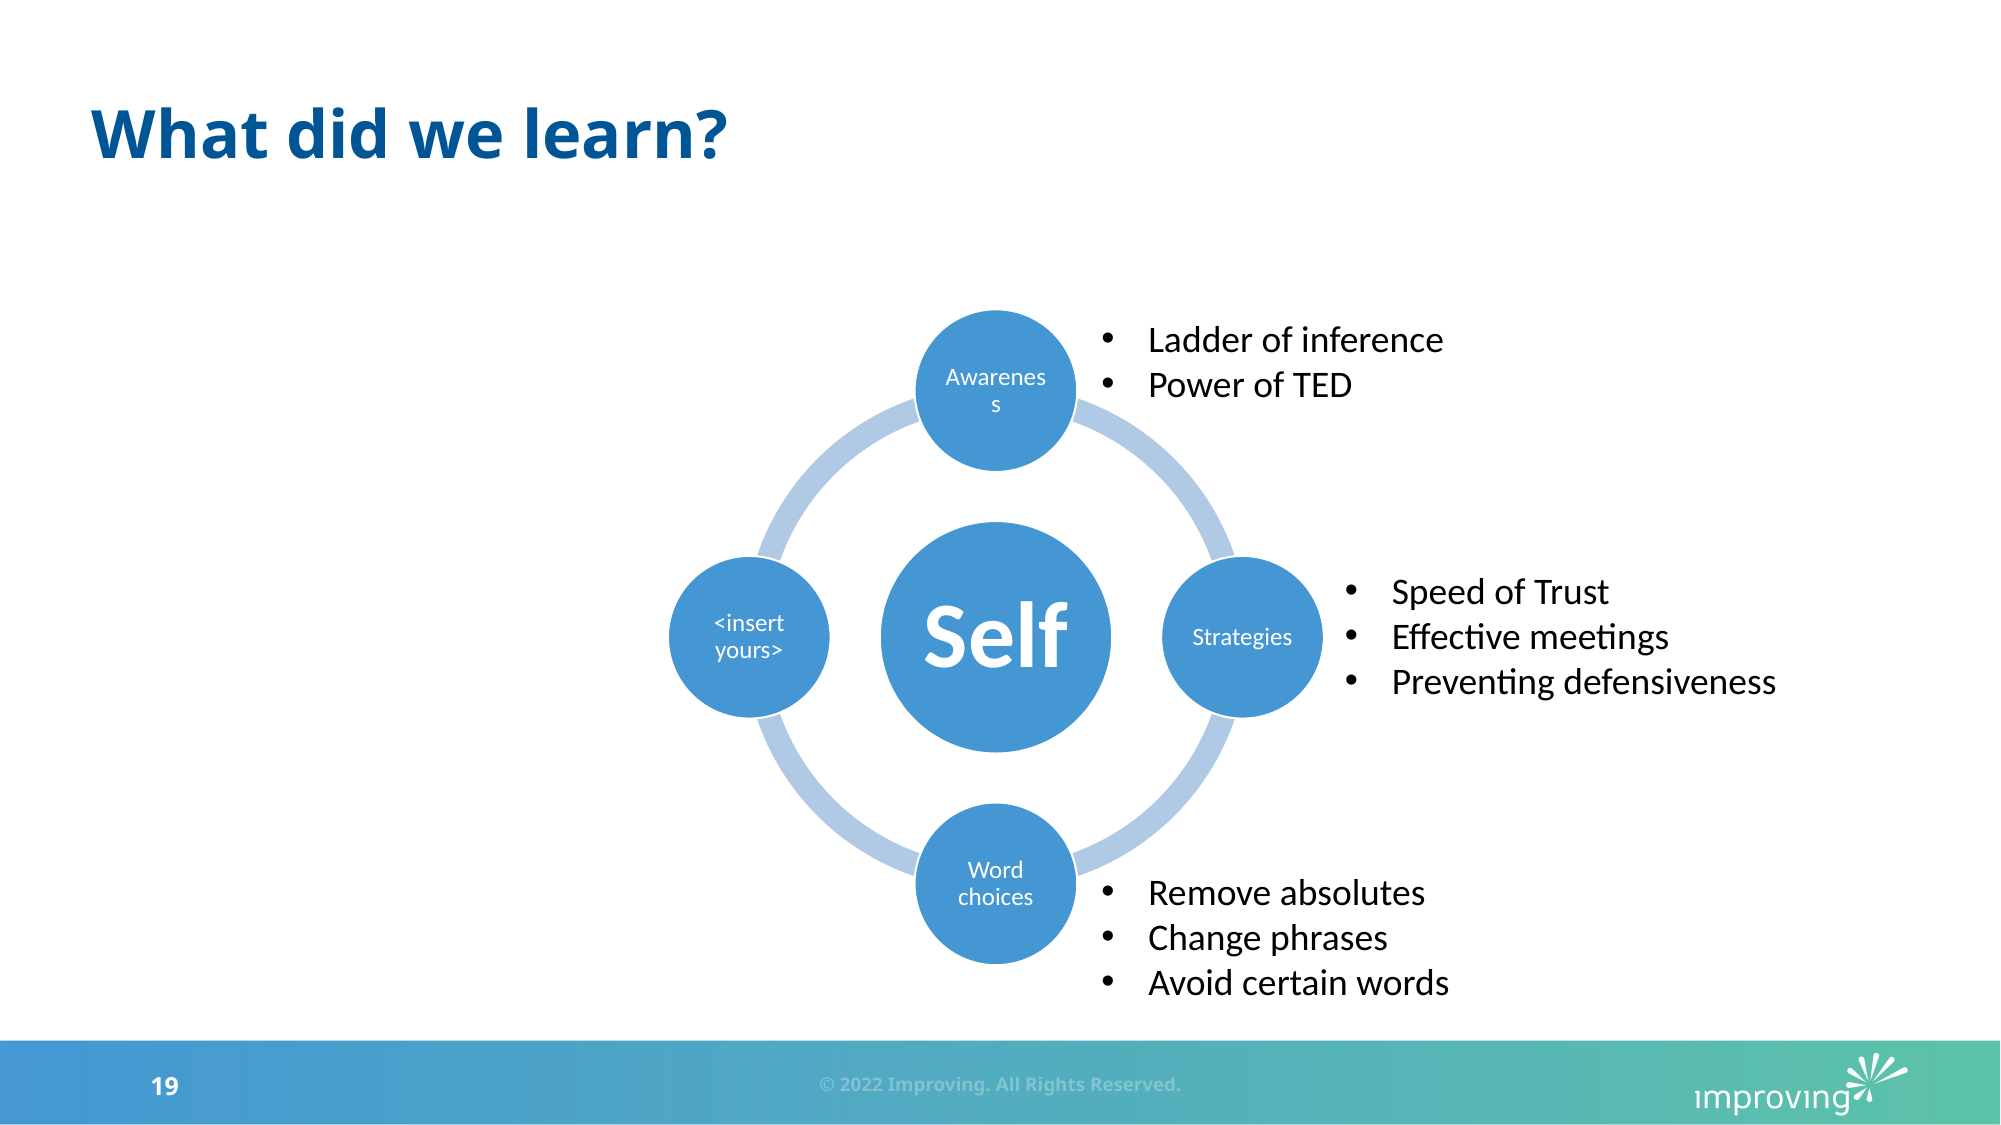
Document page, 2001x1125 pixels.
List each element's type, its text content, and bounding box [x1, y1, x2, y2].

title What did we learn? [76, 71, 1915, 181]
text_box Remove absolutes Change phrases Avoid certain words [1086, 966, 1574, 1011]
picture [0, 0, 2000, 1125]
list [76, 309, 1916, 966]
